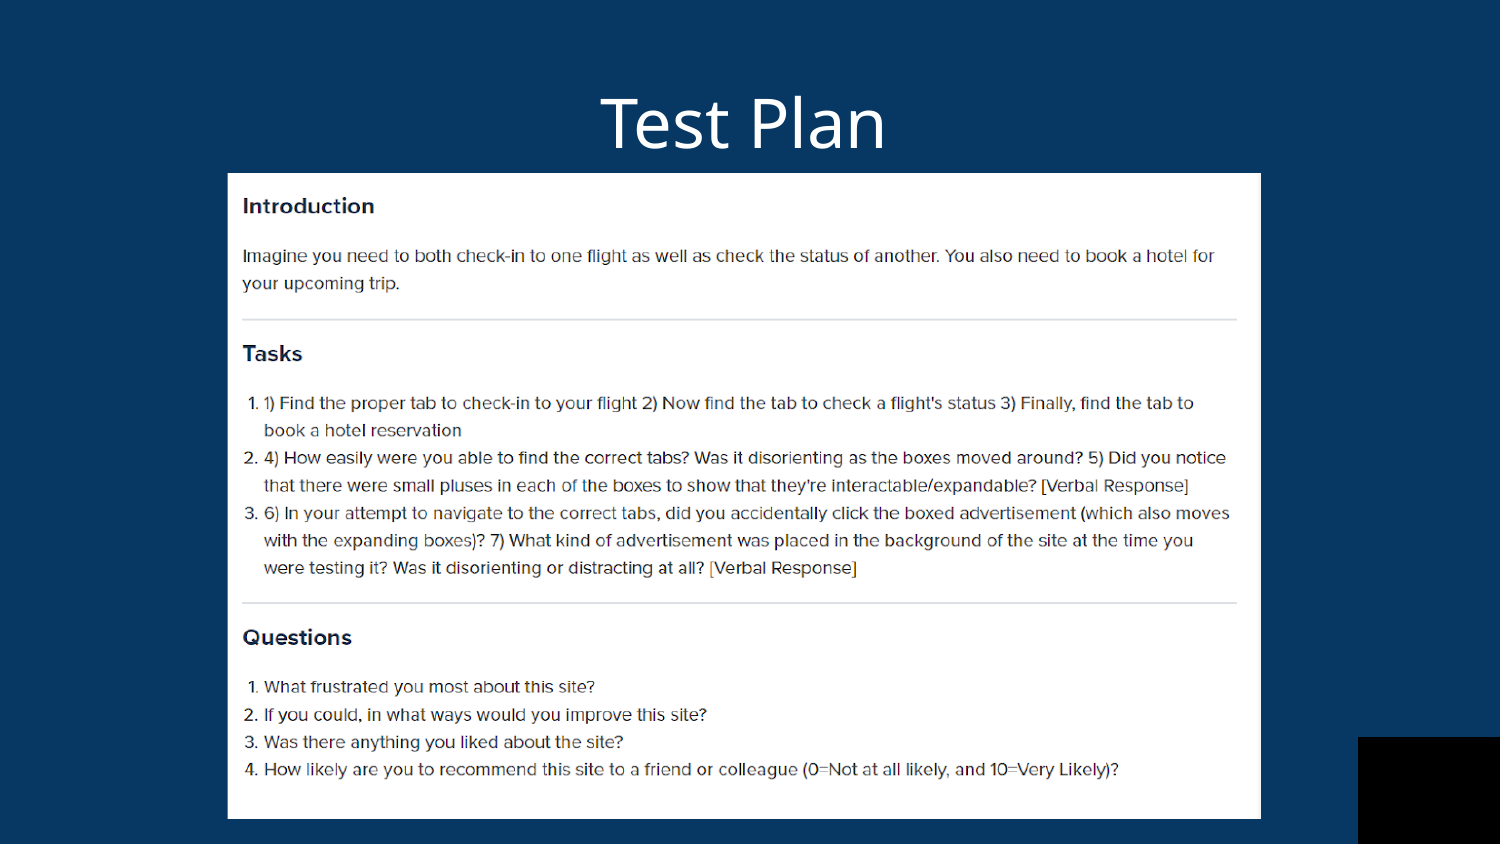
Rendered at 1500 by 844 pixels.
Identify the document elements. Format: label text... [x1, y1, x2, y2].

picture [1358, 737, 1500, 844]
picture [227, 173, 1262, 819]
title Test Plan [0, 44, 1489, 208]
